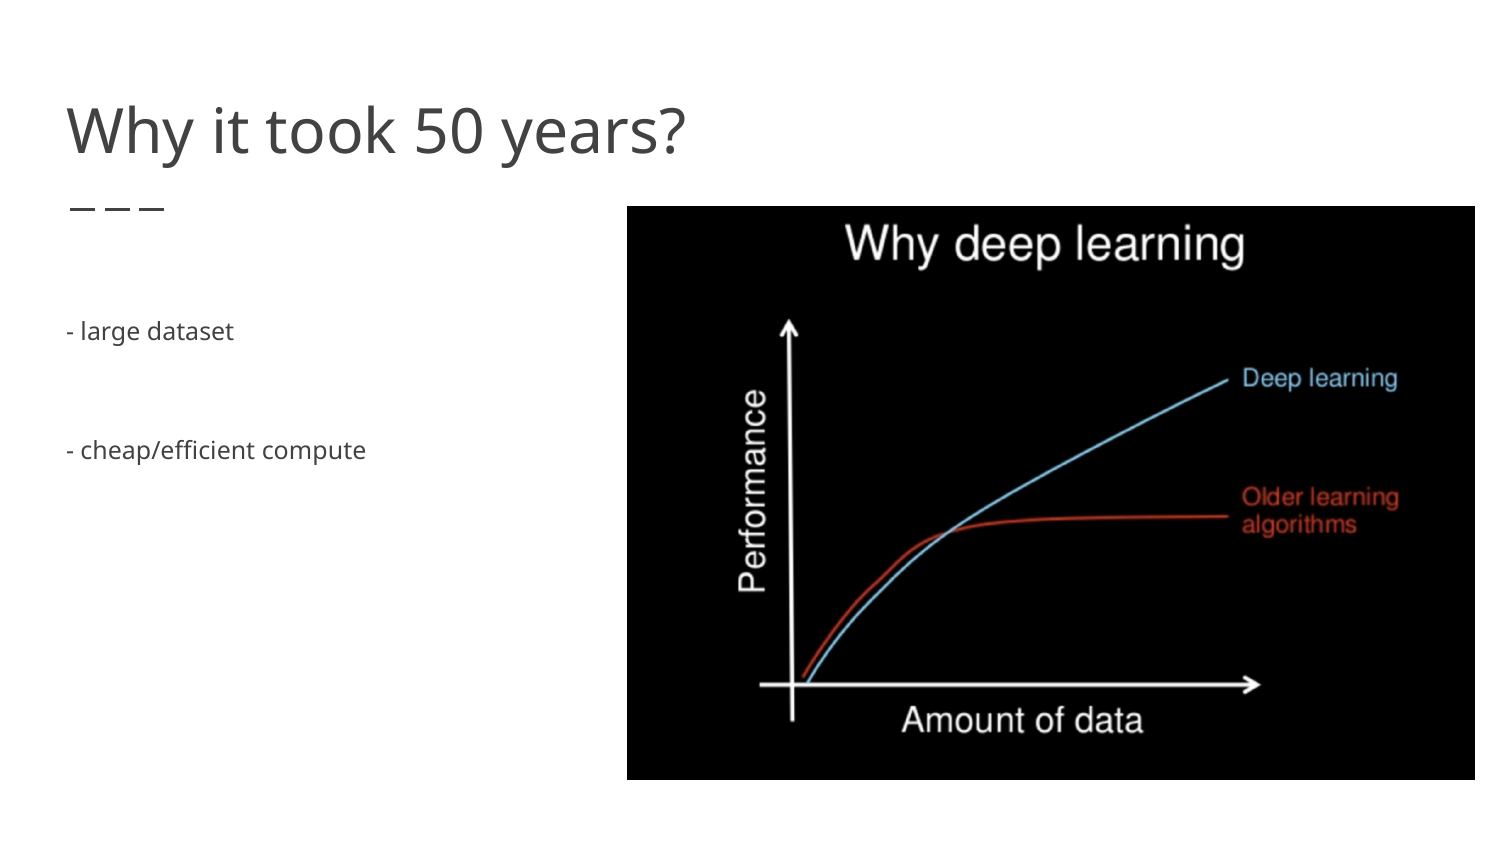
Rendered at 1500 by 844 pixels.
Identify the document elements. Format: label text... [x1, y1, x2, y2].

title Why it took 50 years? [51, 61, 1449, 182]
picture [627, 206, 1476, 780]
list - large dataset - cheap/efficient compute [51, 240, 603, 750]
